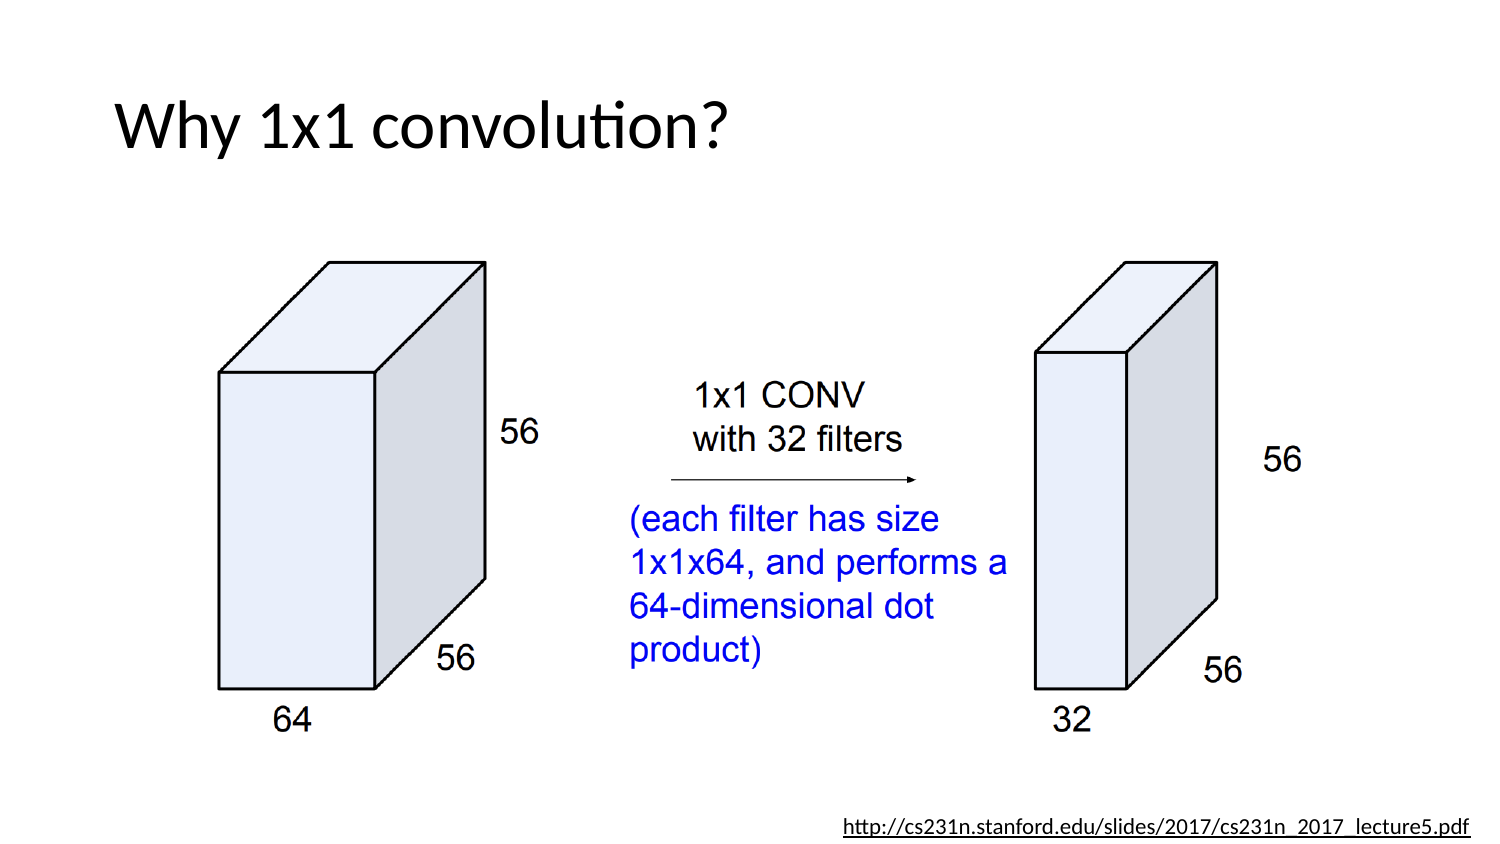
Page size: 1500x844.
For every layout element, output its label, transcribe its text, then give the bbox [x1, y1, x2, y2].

title Why 1x1 convolution? [103, 44, 1397, 208]
text_box http://cs231n.stanford.edu/slides/2017/cs231n_2017_lecture5.pdf [831, 805, 1500, 844]
picture [181, 216, 1319, 765]
